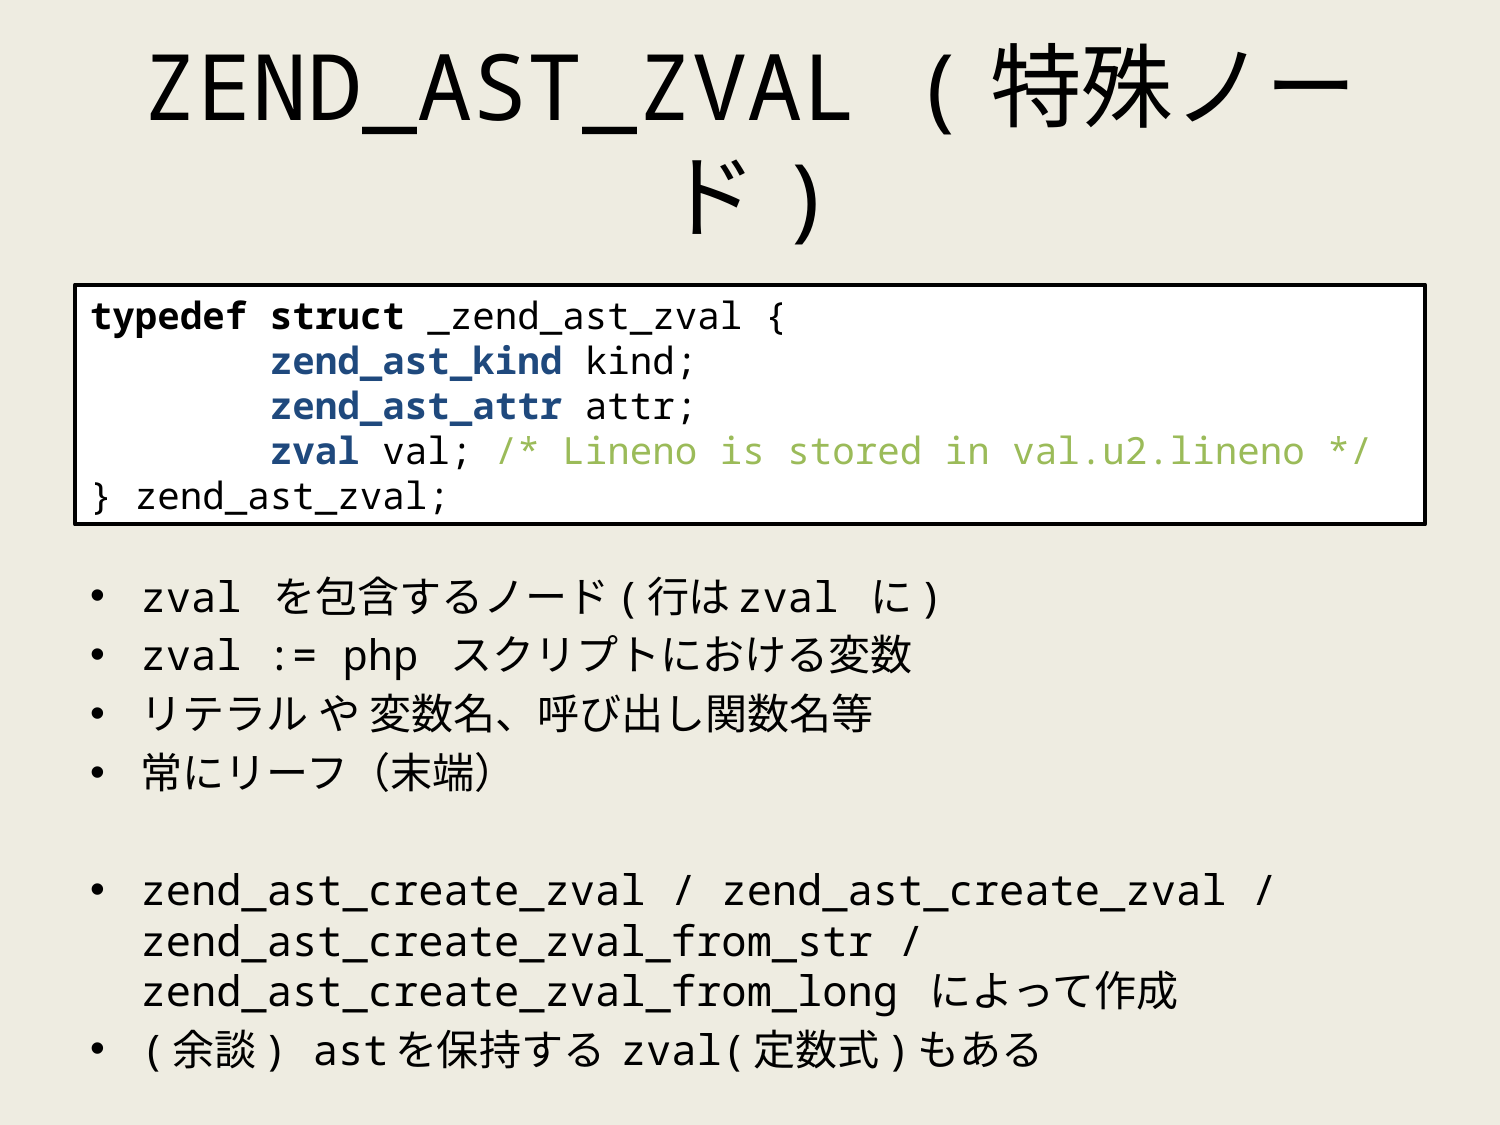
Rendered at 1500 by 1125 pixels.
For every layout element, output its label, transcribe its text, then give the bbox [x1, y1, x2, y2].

text_box typedef struct _zend_ast_zval { zend_ast_kind kind; zend_ast_attr attr; zval val; /* Lineno is stored in val.u2.lineno */ } zend_ast_zval; [73, 283, 1427, 526]
title ZEND_AST_ZVAL (特殊ノード) [75, 45, 1425, 233]
list zval を包含するノード(行はzval に) zval := php スクリプトにおける変数 リテラル や 変数名、呼び出し関数名等 常にリーフ（末端） zend_ast_create_zval / zend_ast_create_zval / zend_ast_create_zval_from_str / zend_ast_create_zval_from_long によって作成 (余談) astを保持する zval(定数式)もある [75, 562, 1425, 1083]
